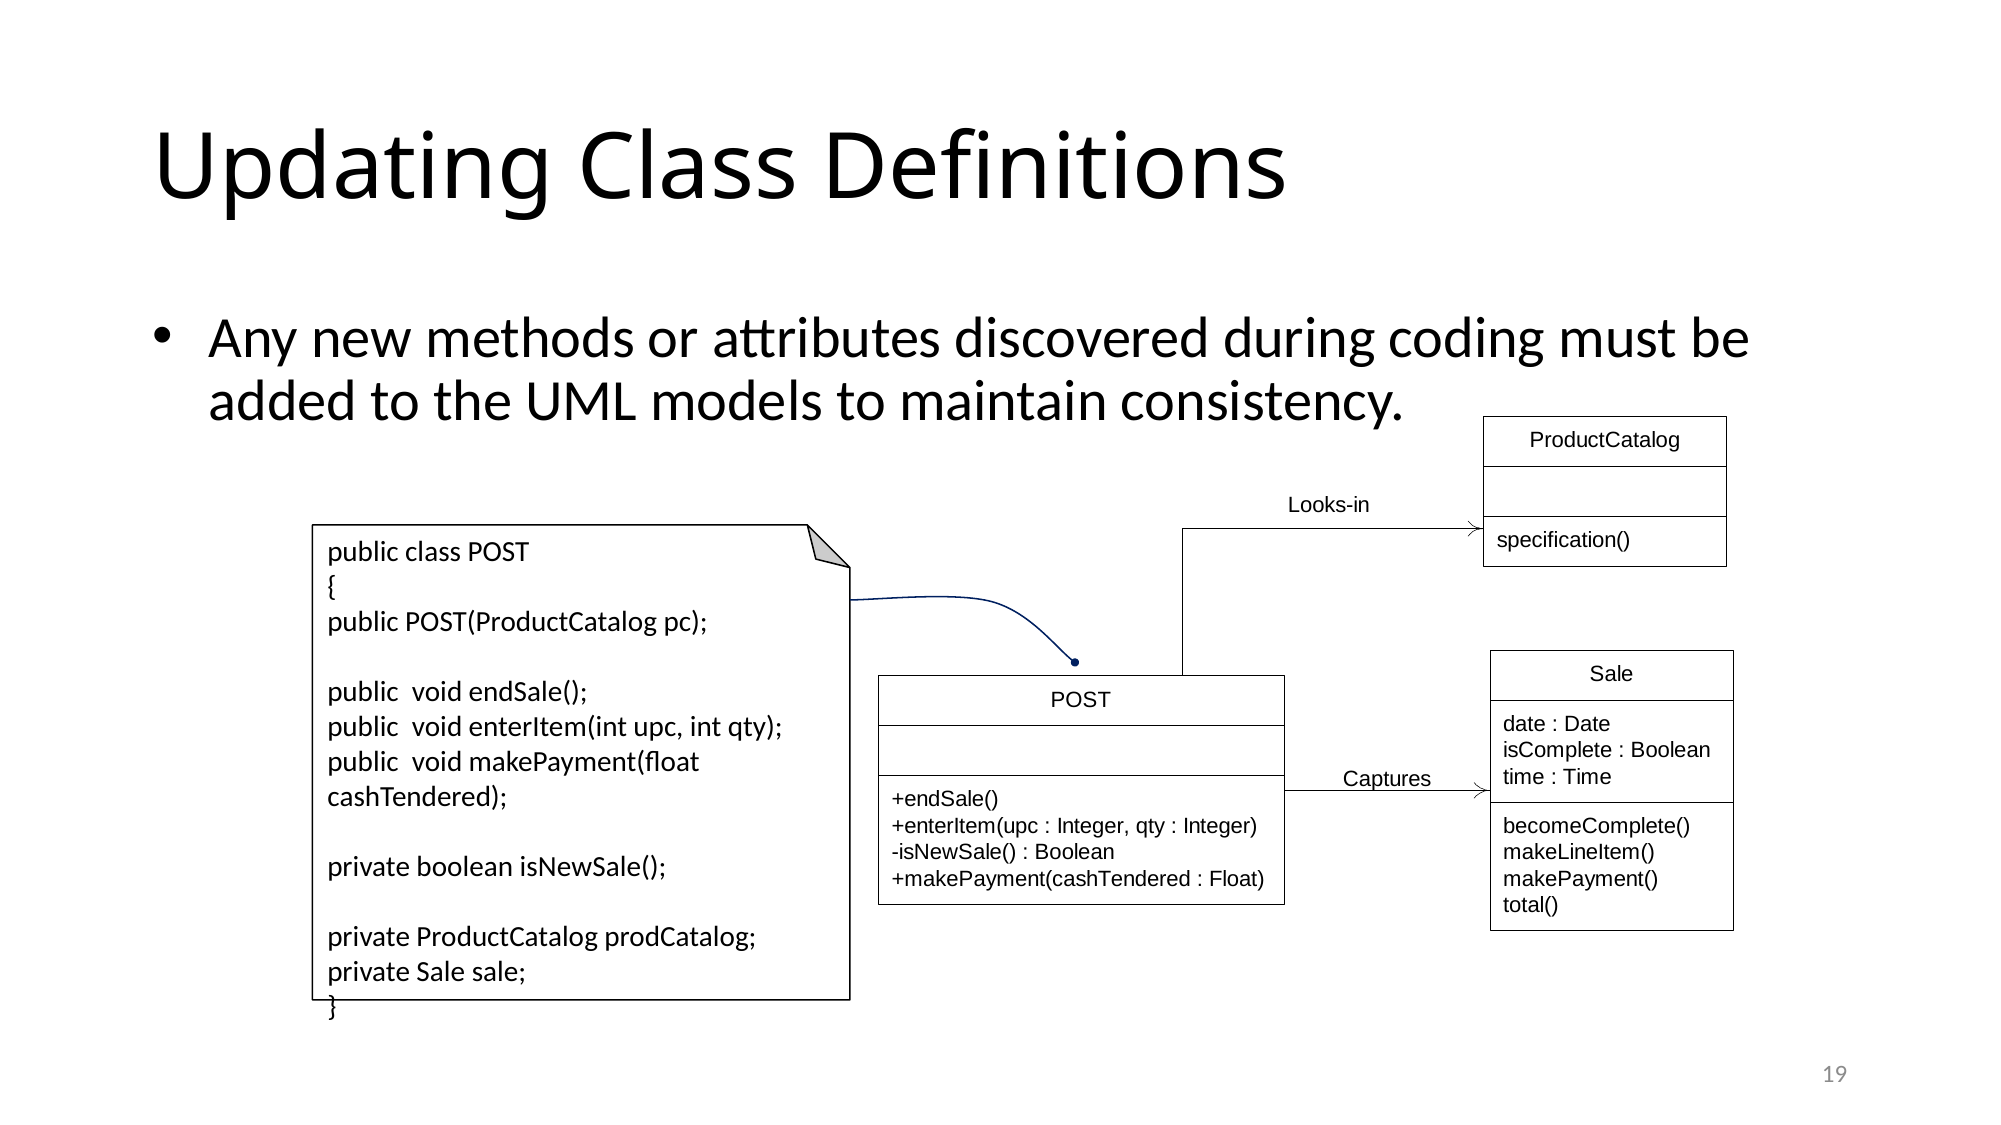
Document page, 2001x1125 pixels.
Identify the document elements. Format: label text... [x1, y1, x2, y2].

text_box [849, 598, 874, 607]
text_box public class POST { public POST(ProductCatalog pc); public void endSale(); public void enterItem(int upc, int qty); public void makePayment(float cashTendered); private boolean isNewSale(); private ProductCatalog prodCatalog; private Sale sale; } [312, 524, 850, 1030]
list Any new methods or attributes discovered during coding must be added to the UML models to maintain consistency. [137, 299, 1863, 1014]
slide_number 19 [1412, 1042, 1863, 1103]
title Updating Class Definitions [137, 59, 1863, 278]
picture [874, 412, 1738, 935]
